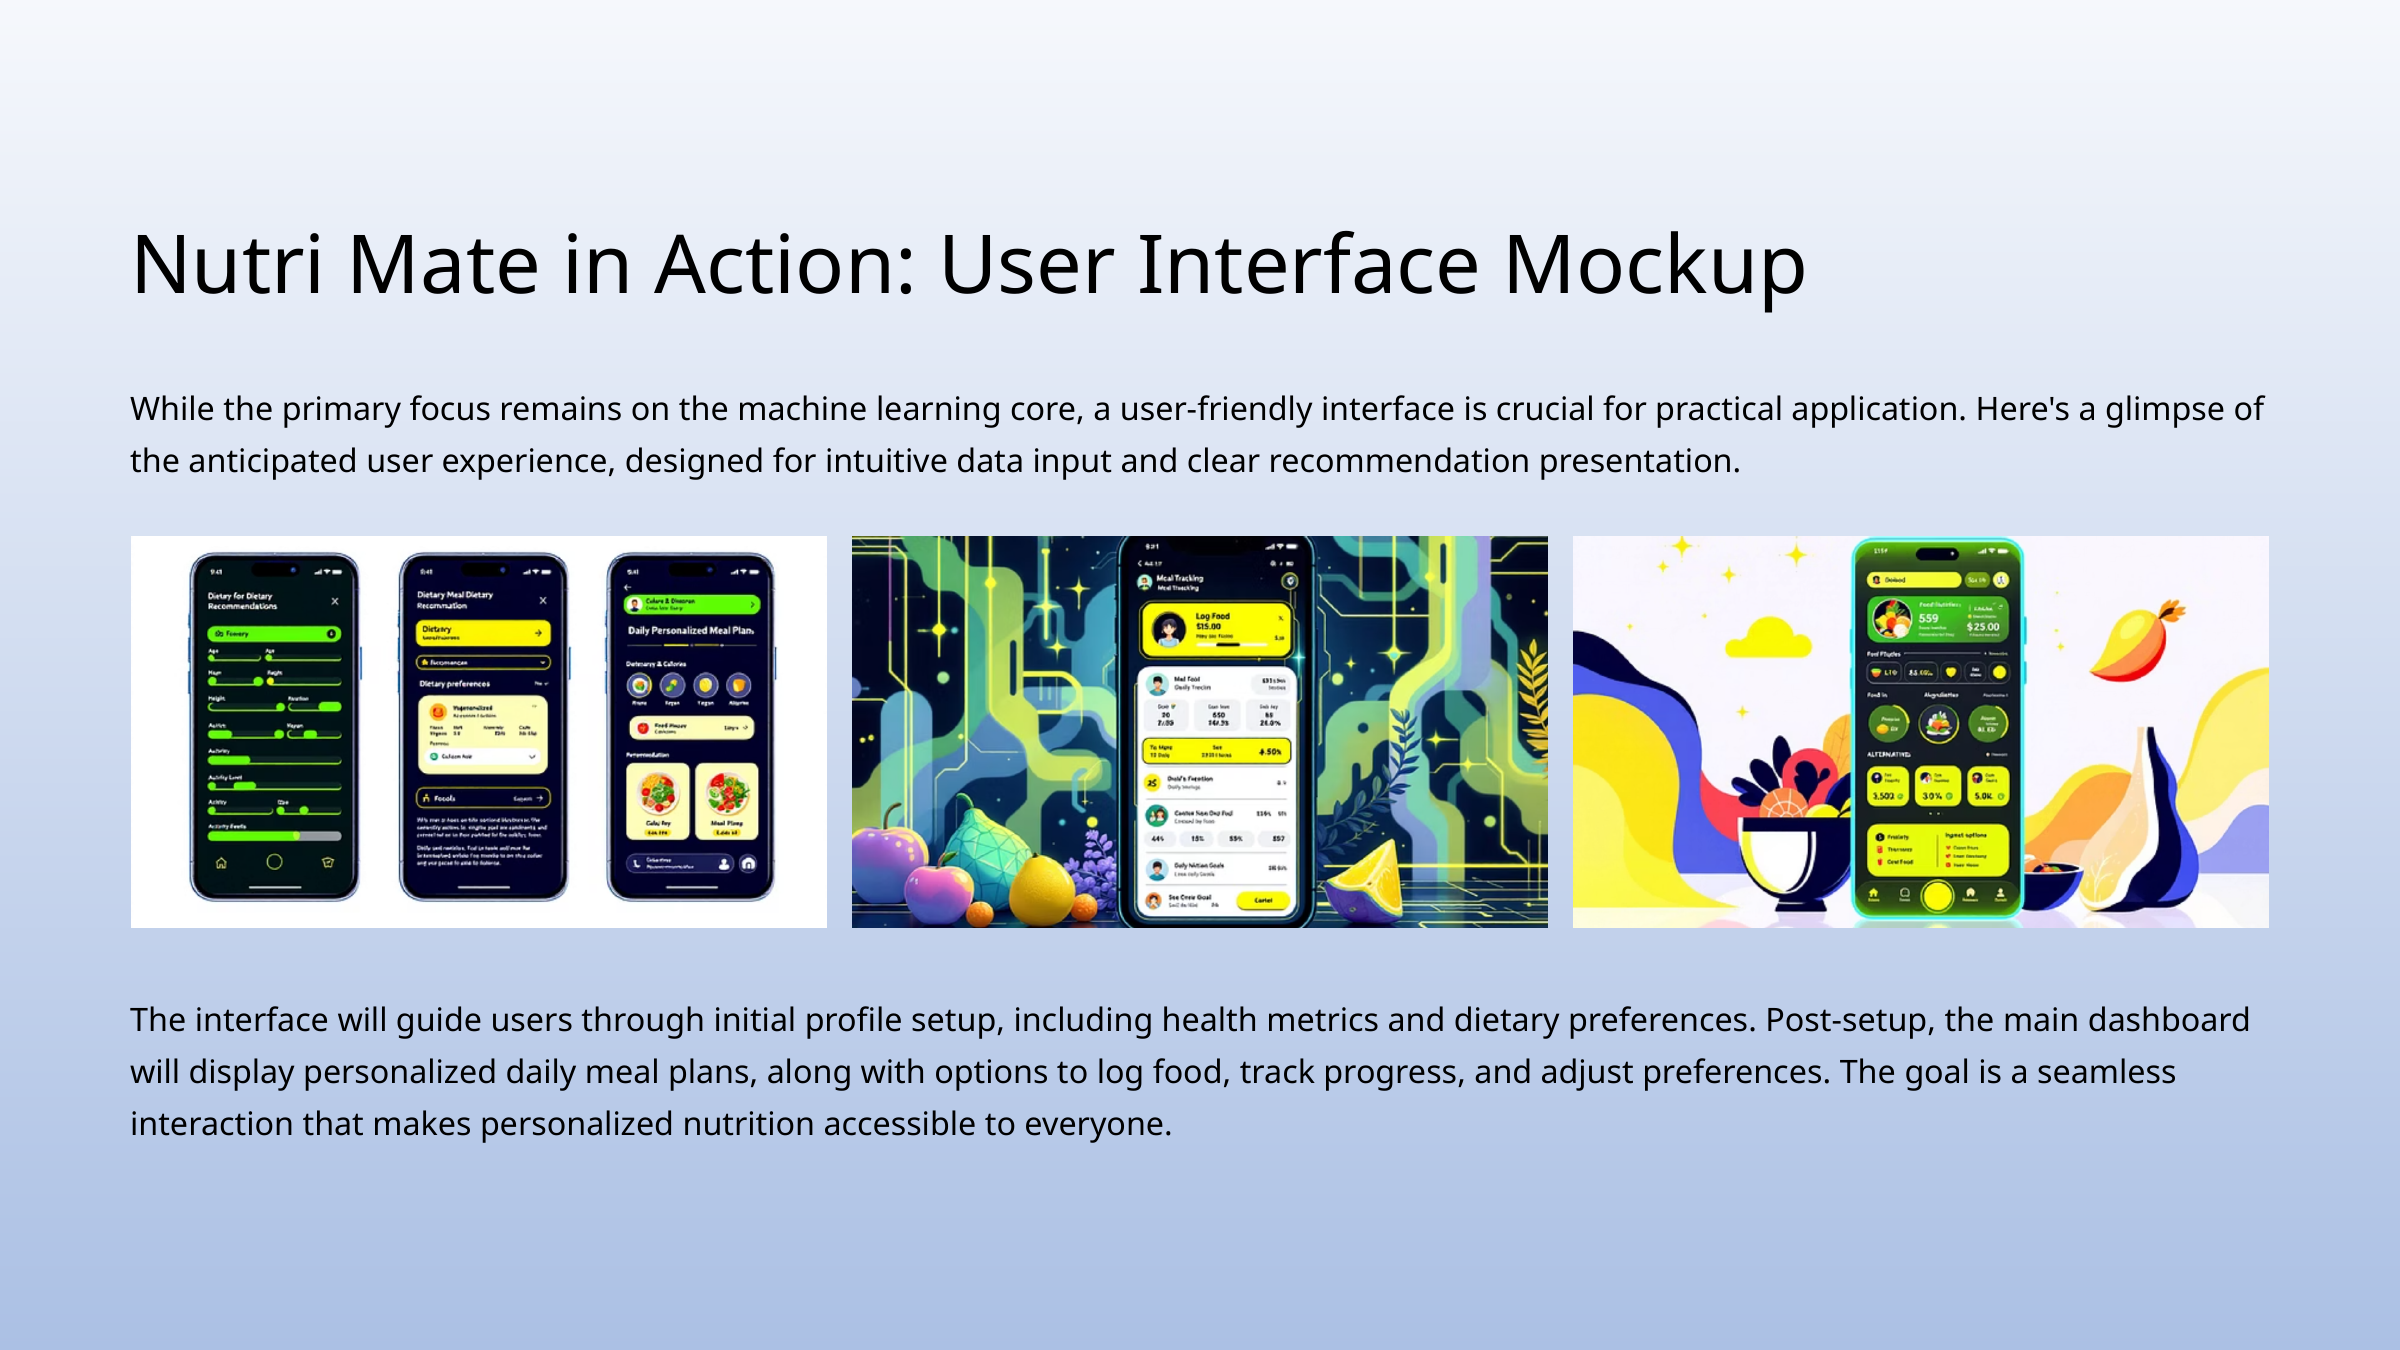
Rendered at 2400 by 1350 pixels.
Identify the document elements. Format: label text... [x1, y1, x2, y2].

text_box The interface will guide users through initial profile setup, including health metrics and dietary preferences. Post-setup, the main dashboard will display personalized daily meal plans, along with options to log food, track progress, and adjust preferences. The goal is a seamless interaction that makes personalized nutrition accessible to everyone. [130, 985, 2270, 1142]
text_box Nutri Mate in Action: User Interface Mockup [130, 208, 2231, 310]
picture [852, 536, 1548, 928]
picture [1573, 536, 2269, 928]
text_box While the primary focus remains on the machine learning core, a user-friendly interface is crucial for practical application. Here's a glimpse of the anticipated user experience, designed for intuitive data input and clear recommendation presentation. [130, 375, 2270, 480]
picture [131, 536, 827, 928]
